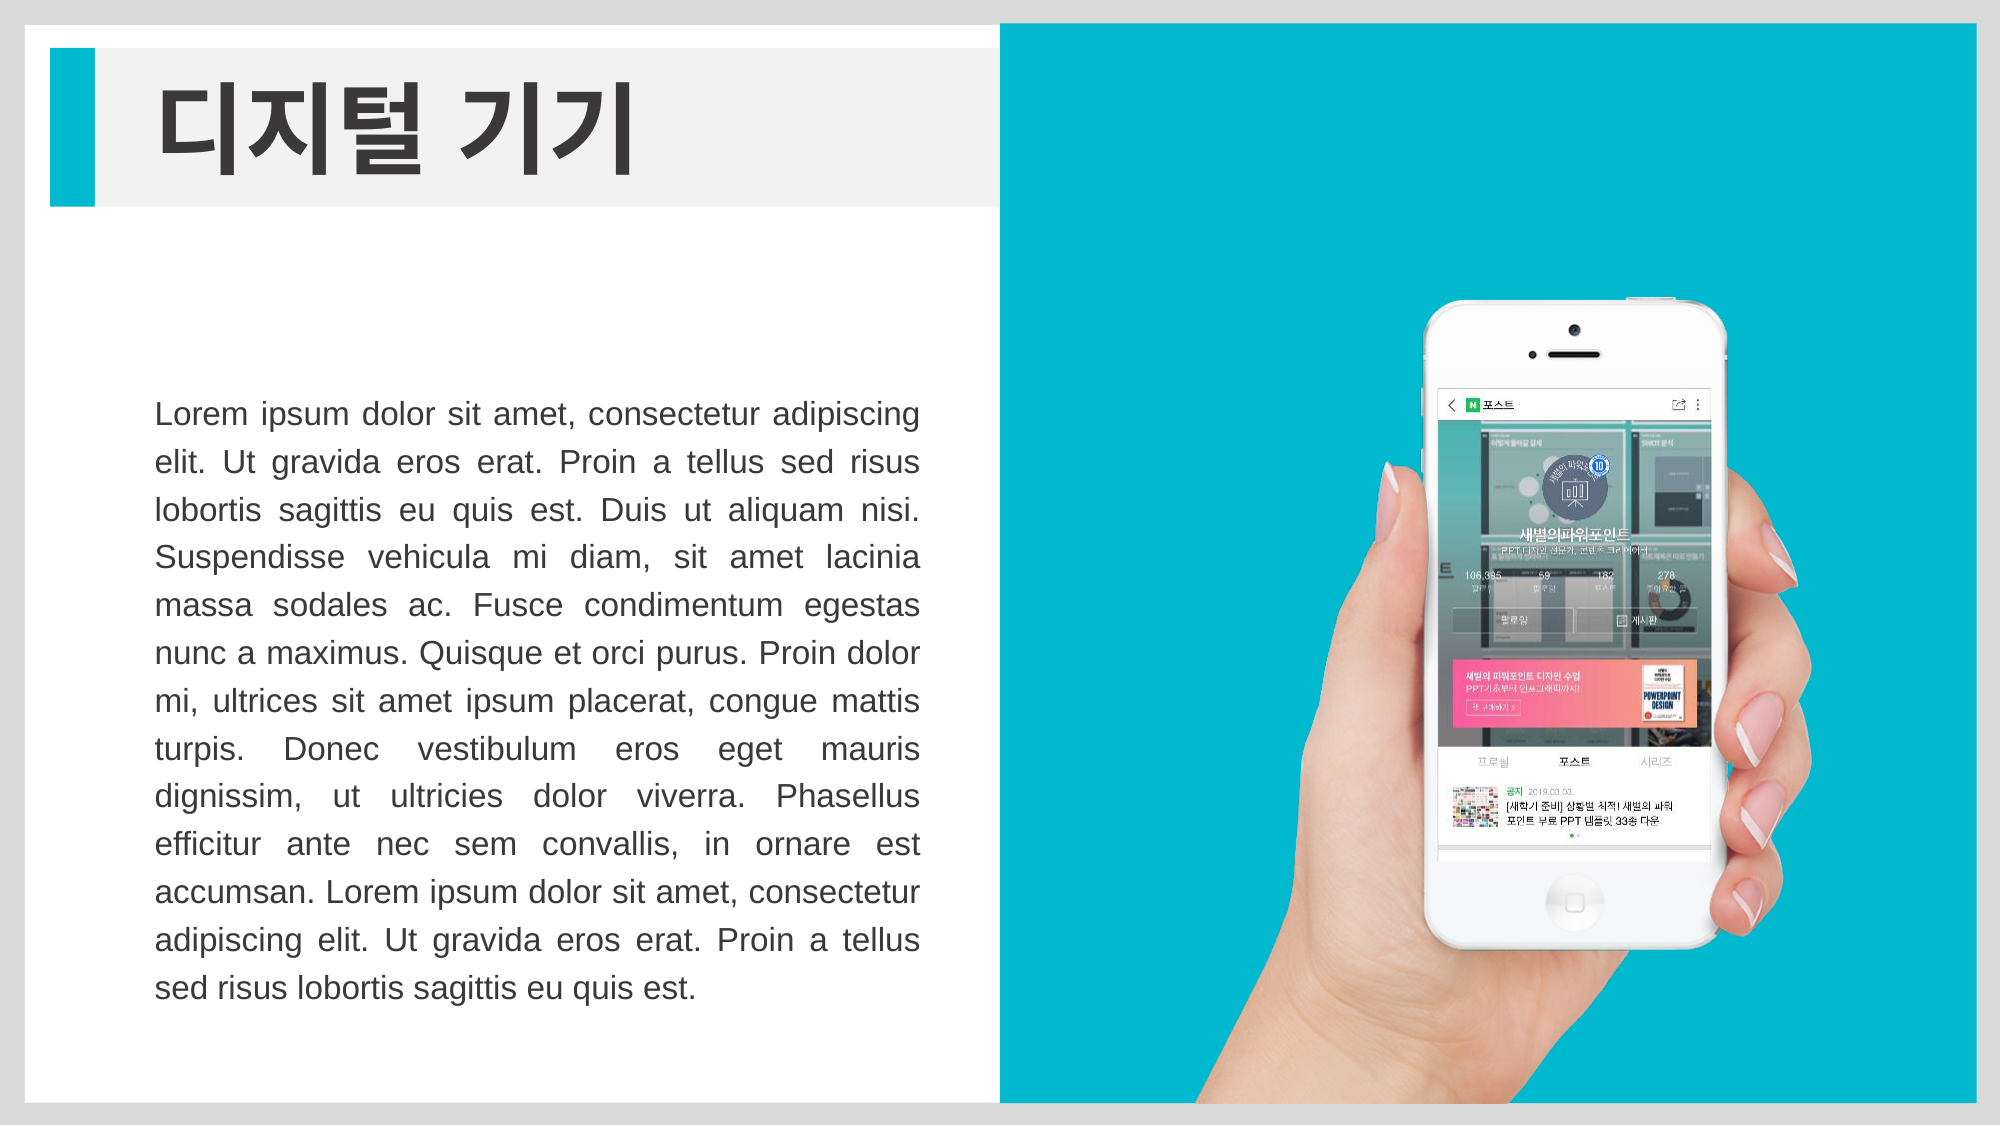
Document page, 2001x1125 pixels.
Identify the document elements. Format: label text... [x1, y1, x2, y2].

picture [1194, 297, 1813, 1104]
text_box Lorem ipsum dolor sit amet, consectetur adipiscing elit. Ut gravida eros erat. Proin a tellus sed risus lobortis sagittis eu quis est. Duis ut aliquam nisi. Suspendisse vehicula mi diam, sit amet lacinia massa sodales ac. Fusce condimentum egestas nunc a maximus. Quisque et orci purus. Proin dolor mi, ultrices sit amet ipsum placerat, congue mattis turpis. Donec vestibulum eros eget mauris dignissim, ut ultricies dolor viverra. Phasellus efficitur ante nec sem convallis, in ornare est accumsan. Lorem ipsum dolor sit amet, consectetur adipiscing elit. Ut gravida eros erat. Proin a tellus sed risus lobortis sagittis eu quis est. [139, 376, 937, 1022]
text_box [49, 47, 1001, 207]
text_box [999, 22, 1978, 1104]
